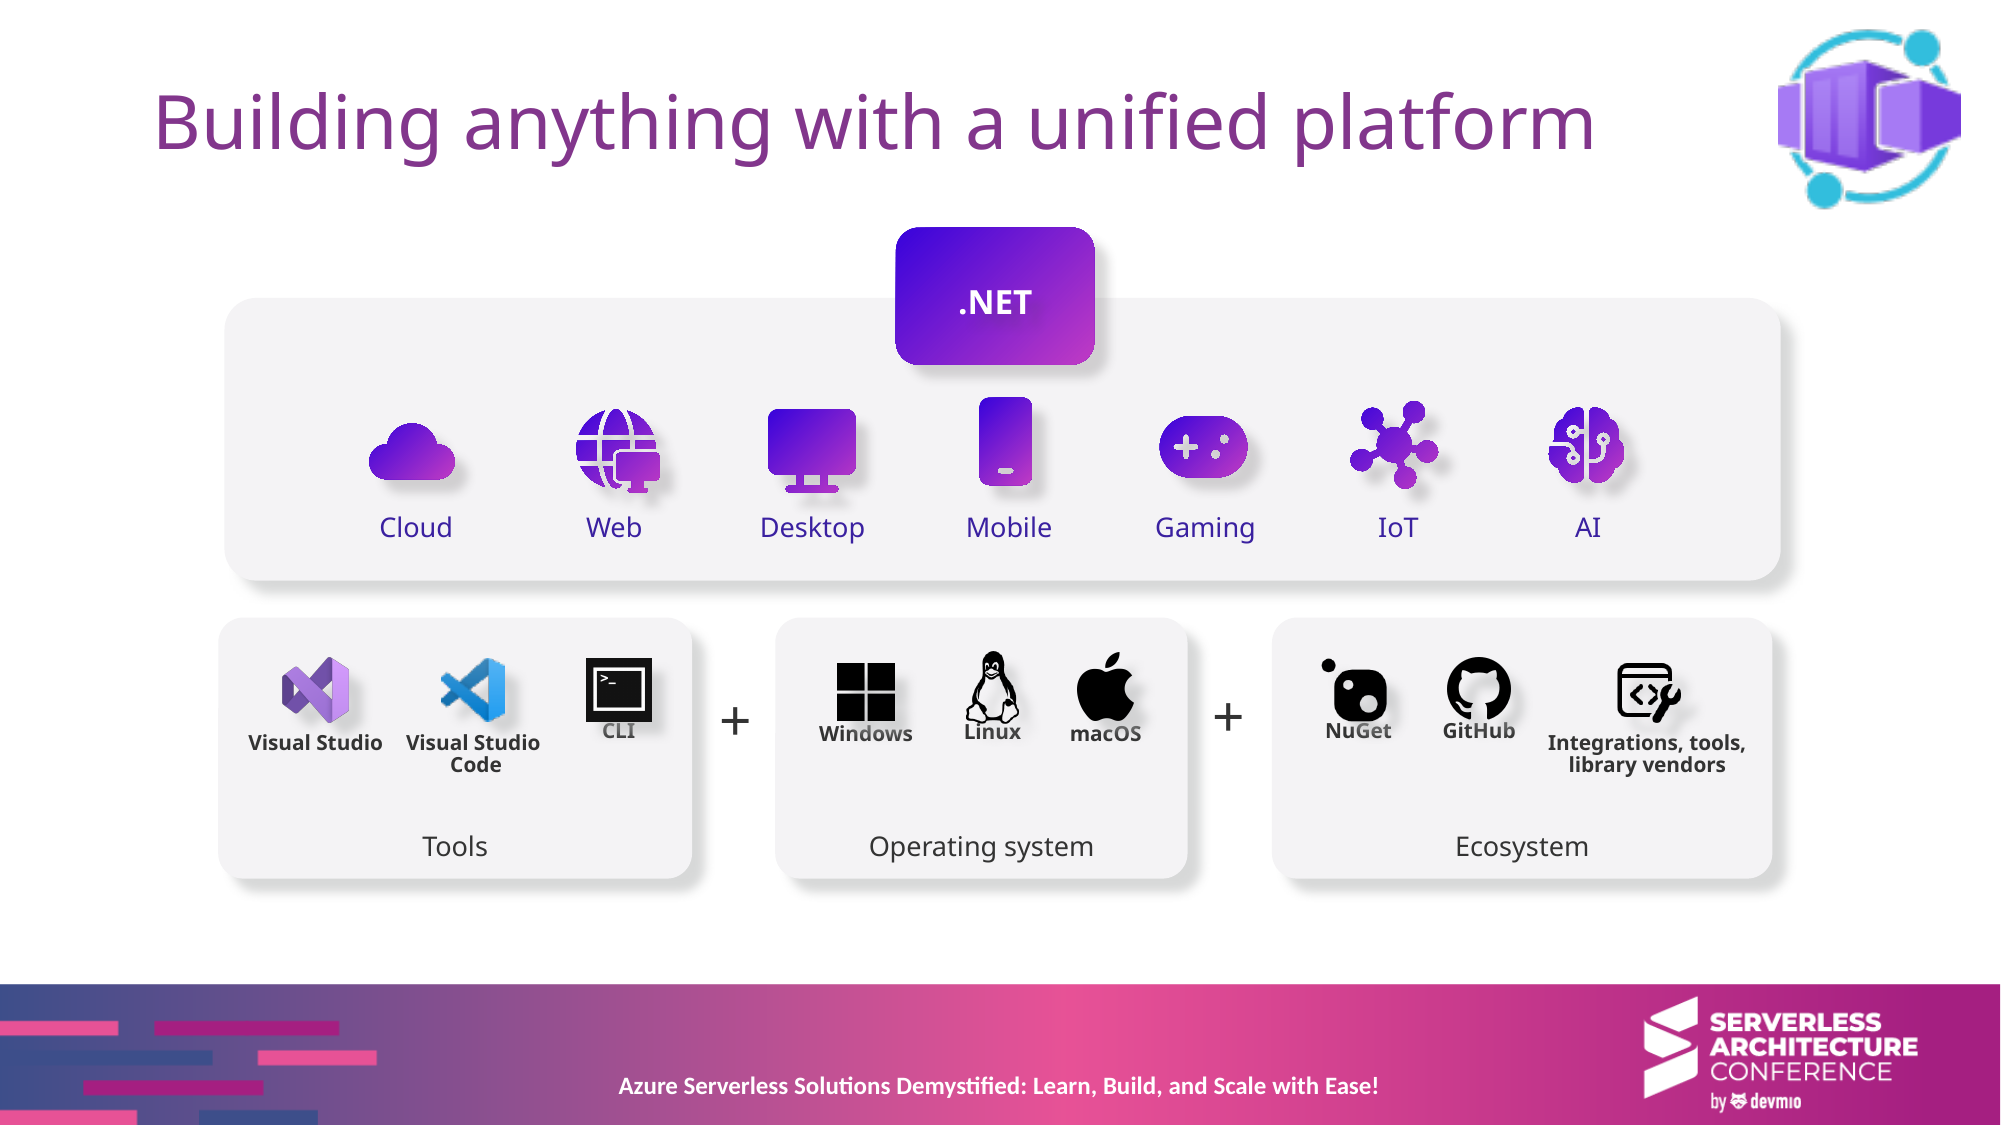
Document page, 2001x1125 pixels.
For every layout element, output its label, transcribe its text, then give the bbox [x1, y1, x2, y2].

text_box [369, 423, 455, 480]
text_box [1159, 416, 1248, 478]
text_box Web [511, 513, 709, 544]
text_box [1181, 617, 1773, 879]
text_box [616, 452, 660, 493]
text_box [1350, 401, 1439, 489]
title Building anything with a unified platform [137, 17, 1863, 235]
text_box Desktop [709, 513, 910, 544]
text_box Mobile [910, 513, 1106, 544]
text_box Cloud [313, 513, 511, 544]
text_box [635, 440, 656, 449]
text_box [602, 440, 630, 461]
text_box IoT [1295, 513, 1490, 544]
text_box [1589, 407, 1624, 483]
text_box [768, 409, 856, 493]
text_box [1548, 407, 1584, 483]
text_box [979, 397, 1032, 486]
text_box [578, 410, 605, 435]
text_box [580, 466, 605, 487]
text_box [603, 466, 622, 489]
text_box Gaming [1106, 513, 1295, 544]
text_box [576, 440, 597, 461]
picture [0, 0, 2001, 1125]
text_box [224, 297, 1781, 581]
text_box [627, 410, 654, 435]
text_box [603, 409, 629, 435]
text_box AI [1490, 513, 1687, 544]
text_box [895, 227, 1095, 365]
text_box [688, 617, 1181, 879]
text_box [217, 617, 688, 879]
